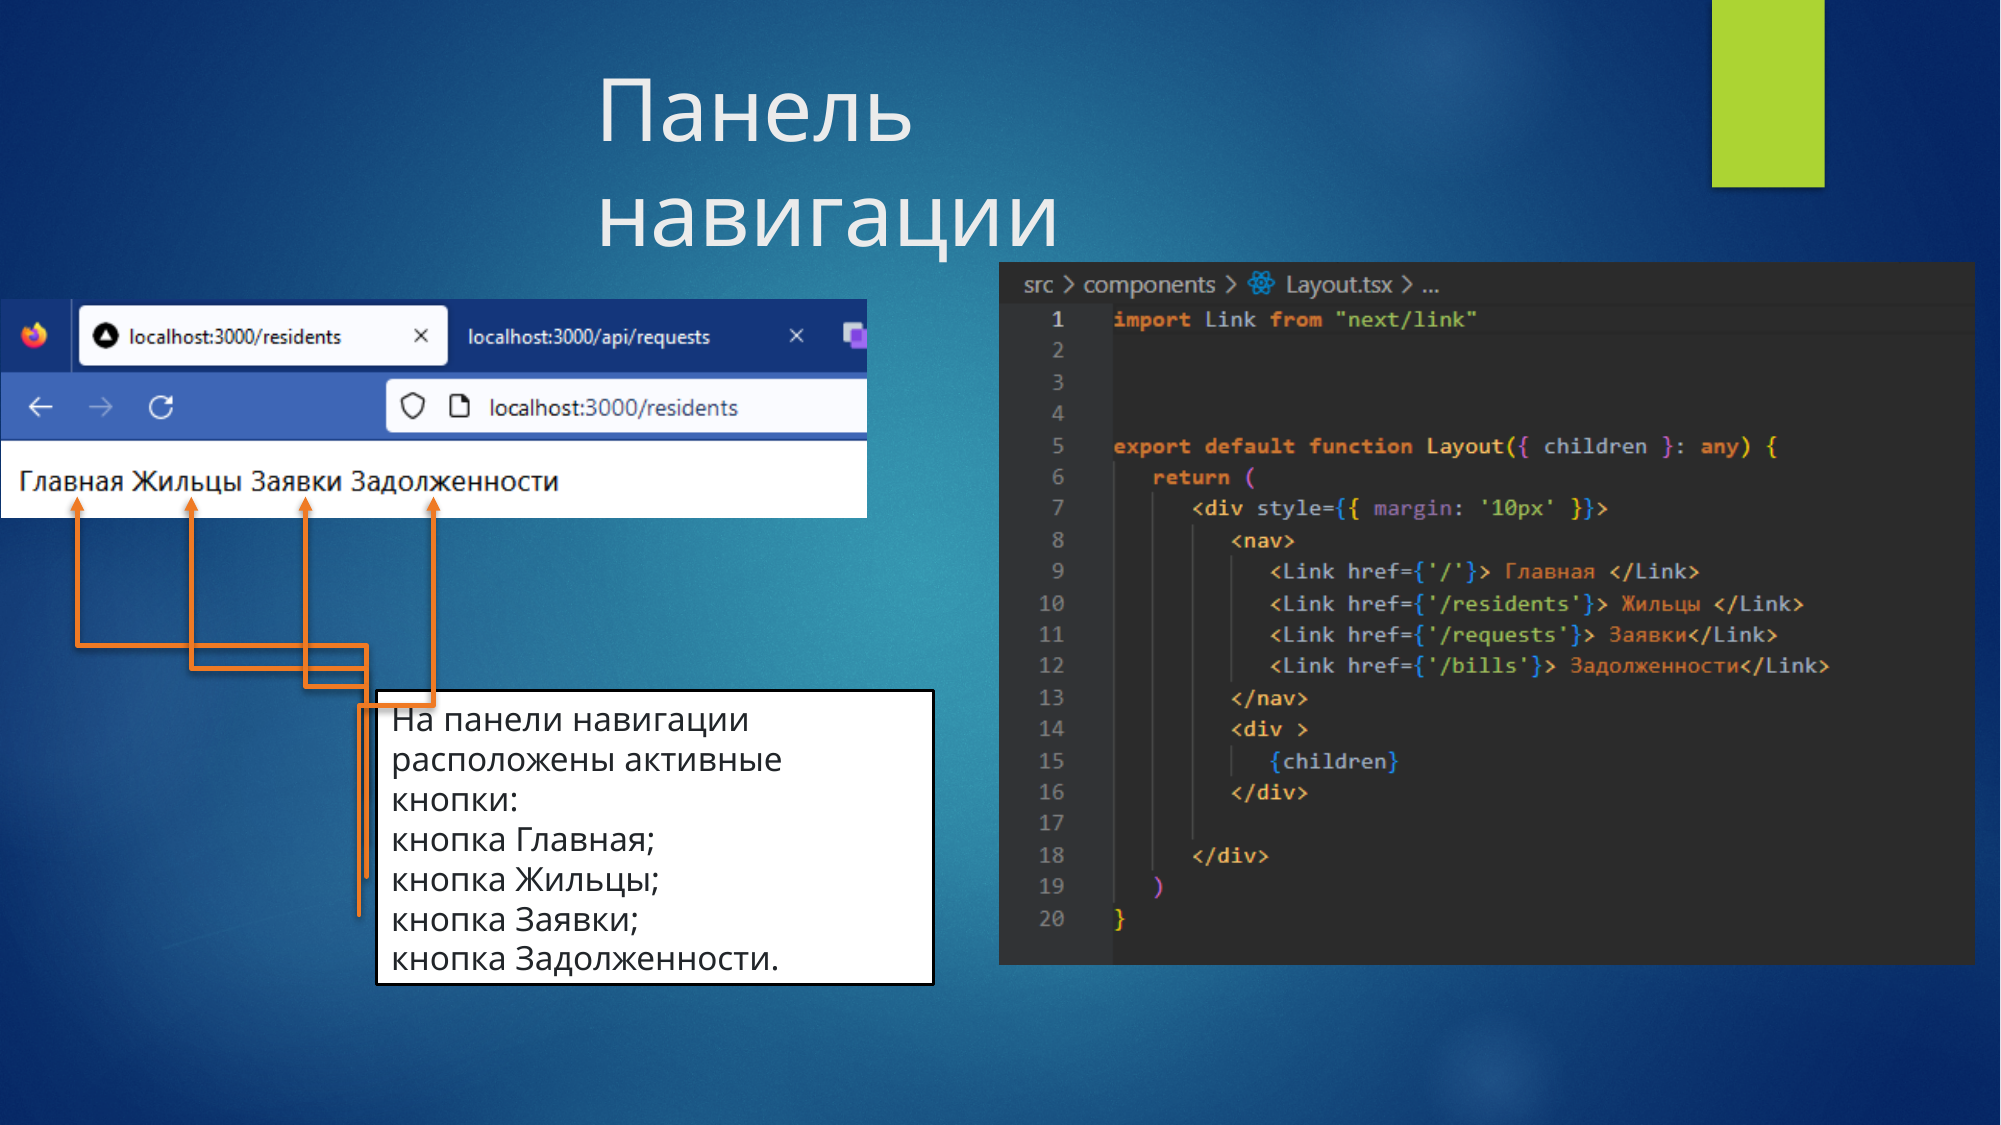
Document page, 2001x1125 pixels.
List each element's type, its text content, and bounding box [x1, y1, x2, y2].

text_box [72, 500, 371, 791]
text_box На панели навигации расположены активные кнопки: кнопка Главная; кнопка Жильцы; кнопка Заявки; кнопка Задолженности. [376, 690, 934, 985]
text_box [186, 668, 606, 744]
title Панель навигации [580, 46, 1420, 277]
picture [0, 0, 2001, 1125]
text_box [106, 580, 452, 757]
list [1, 299, 867, 519]
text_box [145, 655, 527, 718]
